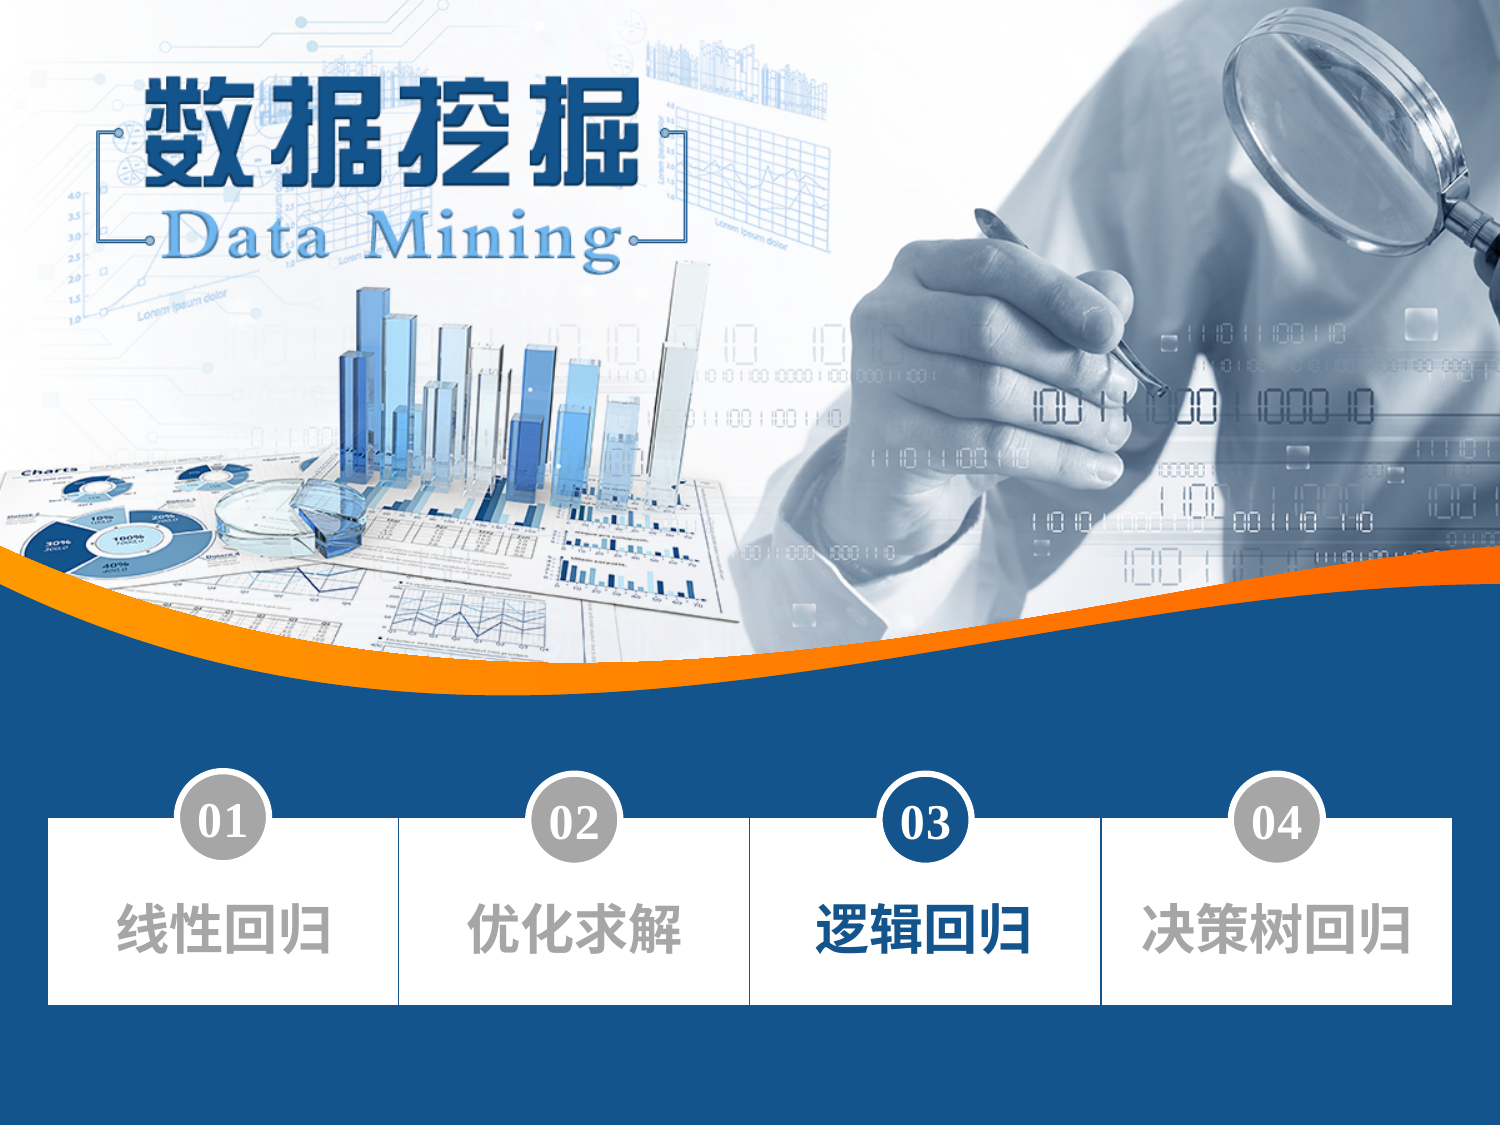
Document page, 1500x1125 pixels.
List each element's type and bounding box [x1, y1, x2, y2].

picture [0, 0, 1500, 663]
